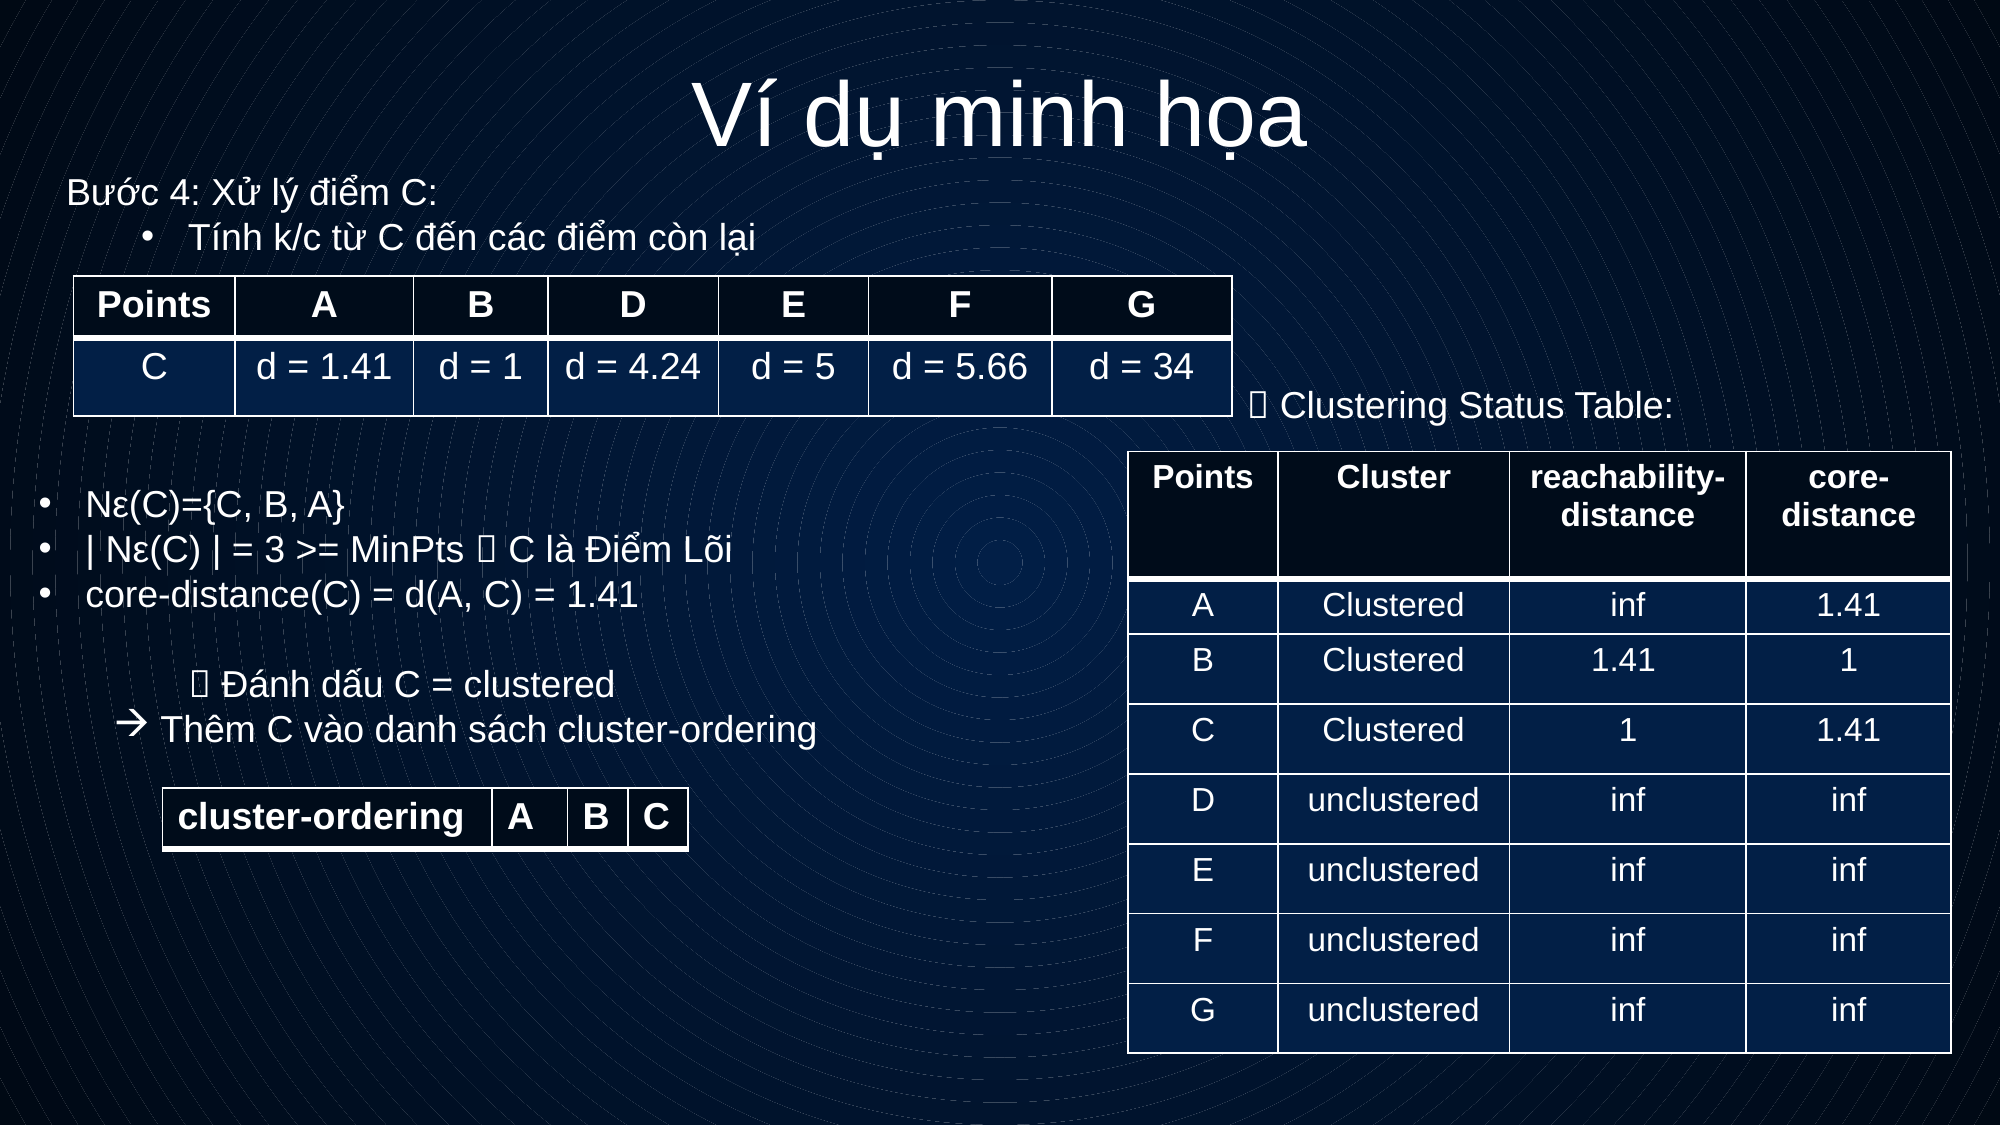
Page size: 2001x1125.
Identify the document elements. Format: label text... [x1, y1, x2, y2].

table_header Points [1129, 452, 1277, 576]
table_cell C [1129, 705, 1277, 773]
table_cell inf [1747, 914, 1950, 983]
table_cell 1 [1747, 635, 1950, 703]
table_cell Clustered [1279, 582, 1509, 633]
text_box Bước 4: Xử lý điểm C: Tính k/c từ C đến các điểm còn lại [51, 160, 877, 311]
table_header cluster-ordering [163, 789, 491, 846]
table_cell unclustered [1279, 984, 1509, 1052]
text_box  Clustering Status Table: [1232, 373, 1749, 433]
table_cell 1.41 [1747, 705, 1950, 773]
table_cell inf [1747, 845, 1950, 913]
table_cell B [1129, 635, 1277, 703]
table_cell unclustered [1279, 775, 1509, 843]
table_header G [1053, 277, 1231, 335]
table_header C [629, 789, 687, 846]
table_cell inf [1747, 775, 1950, 843]
table_cell F [1129, 914, 1277, 983]
table_cell A [1129, 582, 1277, 633]
table_cell d = 1 [414, 341, 547, 415]
table_cell inf [1510, 845, 1745, 913]
table_cell 1.41 [1510, 635, 1745, 703]
table_header A [493, 789, 567, 846]
table_header B [414, 277, 547, 335]
table_header A [236, 277, 413, 335]
table_cell E [1129, 845, 1277, 913]
table_cell Clustered [1279, 635, 1509, 703]
table_cell d = 5.66 [869, 341, 1051, 415]
table_cell G [1129, 984, 1277, 1052]
table_cell d = 1.41 [236, 341, 413, 415]
table_header Cluster [1279, 452, 1509, 576]
table_header Points [74, 277, 234, 335]
text_box Nε​(C)={C, B, A} | Nε​(C) | = 3 >= MinPts  C là Điểm Lõi core-distance(C) = d(A, C) = 1.41  Đánh dấu C = clustered Thêm C vào danh sách cluster-ordering [23, 472, 980, 758]
table_header B [568, 789, 627, 846]
table_header core-distance [1747, 452, 1950, 576]
table_cell inf [1510, 775, 1745, 843]
table_cell unclustered [1279, 845, 1509, 913]
table_cell inf [1510, 914, 1745, 983]
table_cell 1.41 [1747, 582, 1950, 633]
table_header E [719, 277, 868, 335]
table_cell inf [1510, 984, 1745, 1052]
table_header D [549, 277, 718, 335]
table_cell d = 4.24 [549, 341, 718, 415]
table_cell d = 5 [719, 341, 868, 415]
table_header F [869, 277, 1051, 335]
table_header reachability-distance [1510, 452, 1745, 576]
title Ví dụ minh họa [137, 59, 1863, 176]
table_cell C [74, 341, 234, 415]
table_cell 1 [1510, 705, 1745, 773]
table_cell unclustered [1279, 914, 1509, 983]
table_cell Clustered [1279, 705, 1509, 773]
table_cell inf [1747, 984, 1950, 1052]
table_cell D [1129, 775, 1277, 843]
table_cell inf [1510, 582, 1745, 633]
table_cell d = 34 [1053, 341, 1231, 415]
